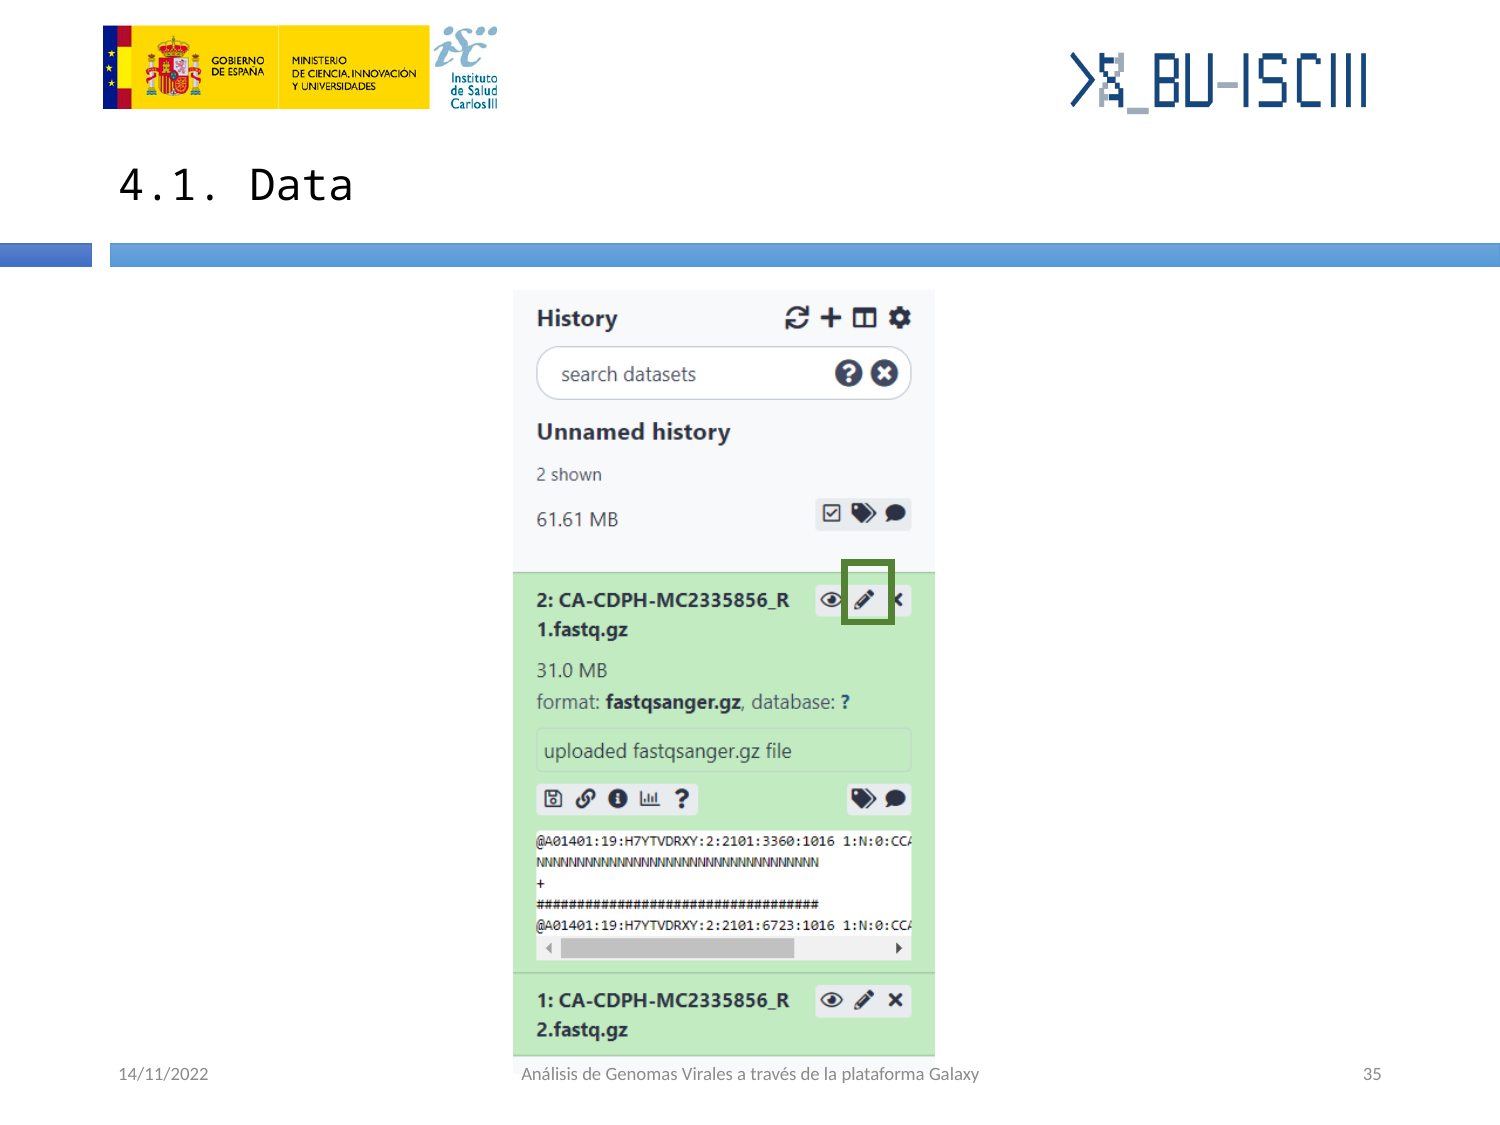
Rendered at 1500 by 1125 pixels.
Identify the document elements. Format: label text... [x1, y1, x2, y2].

slide_number 35 [1059, 1042, 1397, 1103]
footer Análisis de Genomas Virales a través de la plataforma Galaxy [496, 1042, 1004, 1103]
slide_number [103, 1042, 441, 1103]
text_box 4.1. Data [103, 114, 1397, 257]
picture [103, 25, 497, 109]
picture [1059, 0, 1380, 114]
picture [513, 290, 935, 1074]
